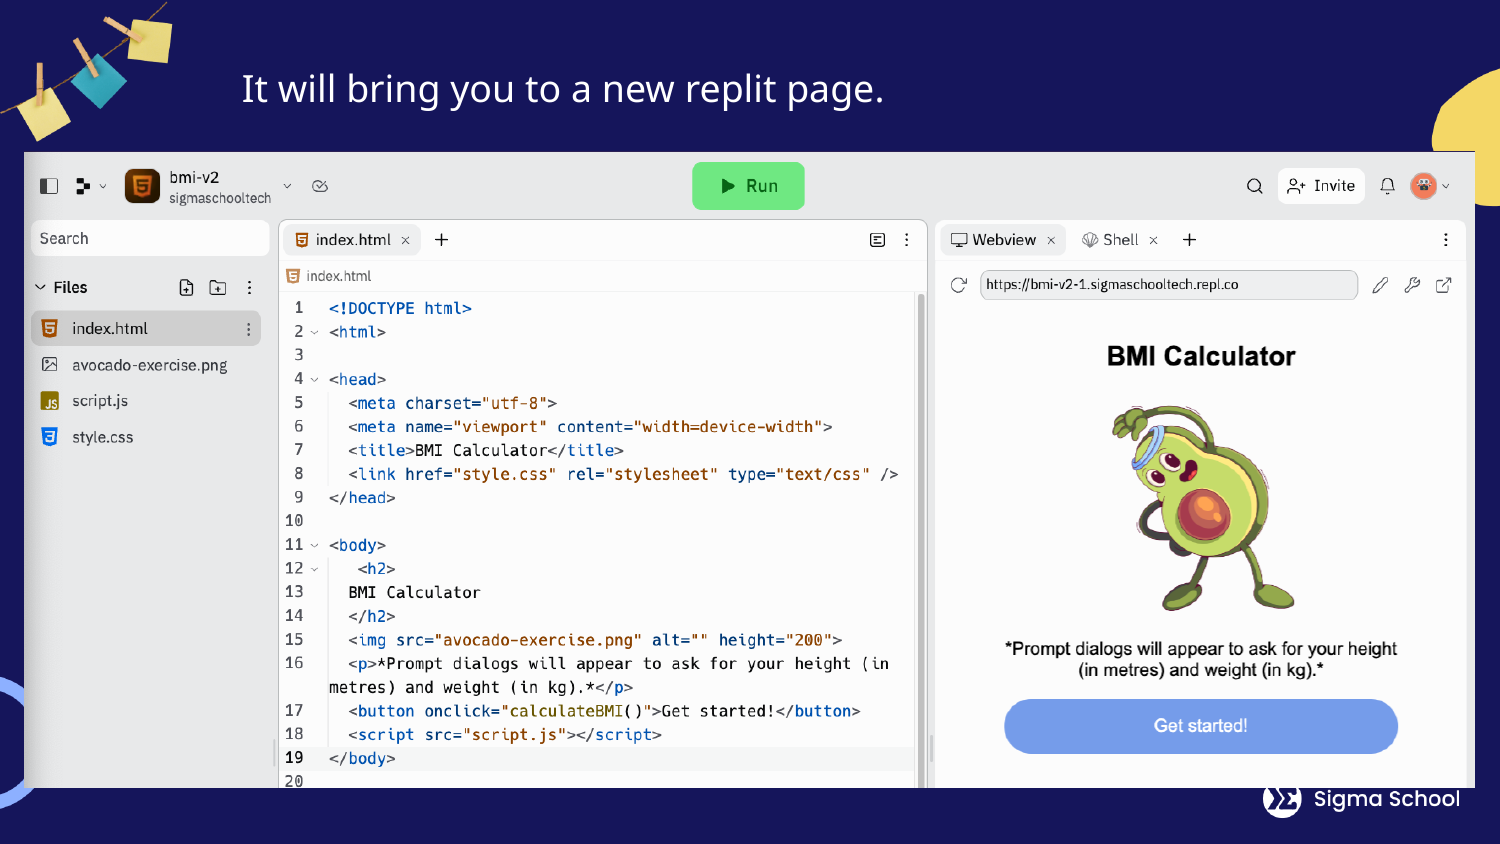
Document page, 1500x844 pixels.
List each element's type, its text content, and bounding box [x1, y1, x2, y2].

title It will bring you to a new replit page. [226, 35, 1203, 139]
picture [0, 0, 1500, 844]
